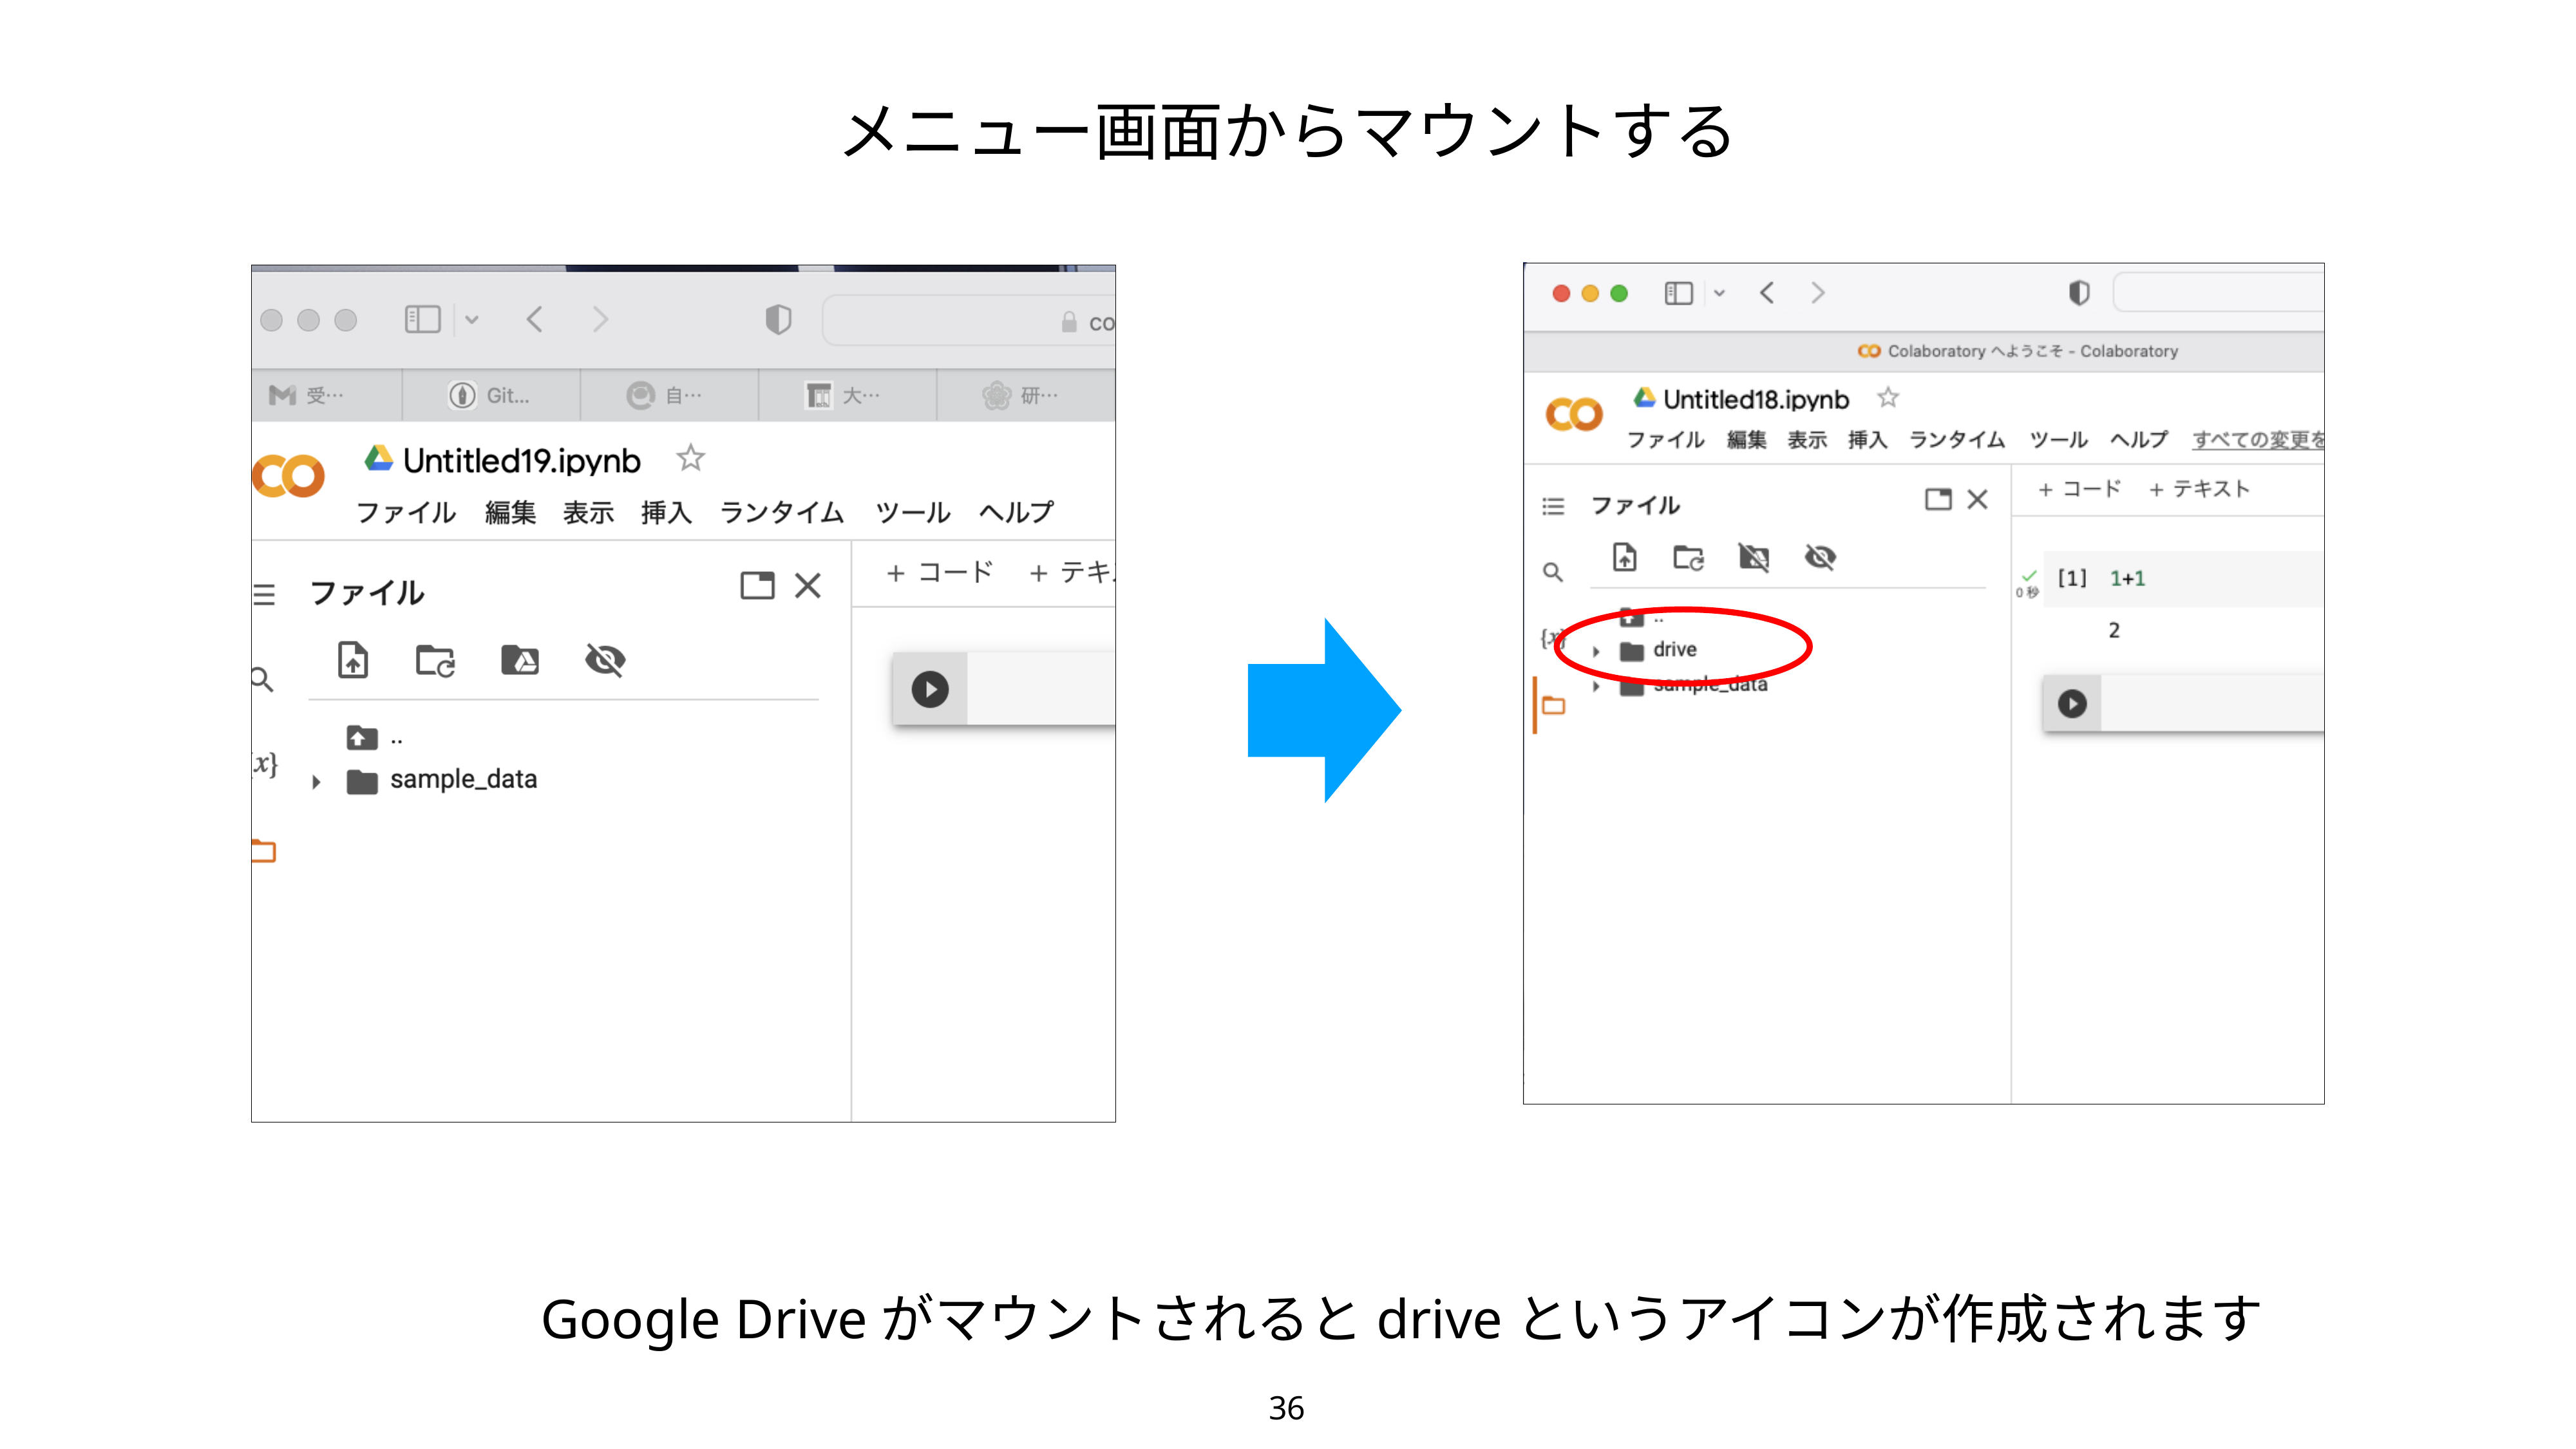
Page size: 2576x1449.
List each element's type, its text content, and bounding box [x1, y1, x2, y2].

text_box Google Driveがマウントされるとdriveというアイコンが作成されます [508, 1280, 2295, 1355]
picture [1523, 262, 2325, 1105]
text_box [1247, 617, 1402, 804]
text_box メニュー画面からマウントする [831, 85, 1745, 173]
slide_number 36 [1263, 1381, 1312, 1431]
picture [251, 265, 1116, 1122]
